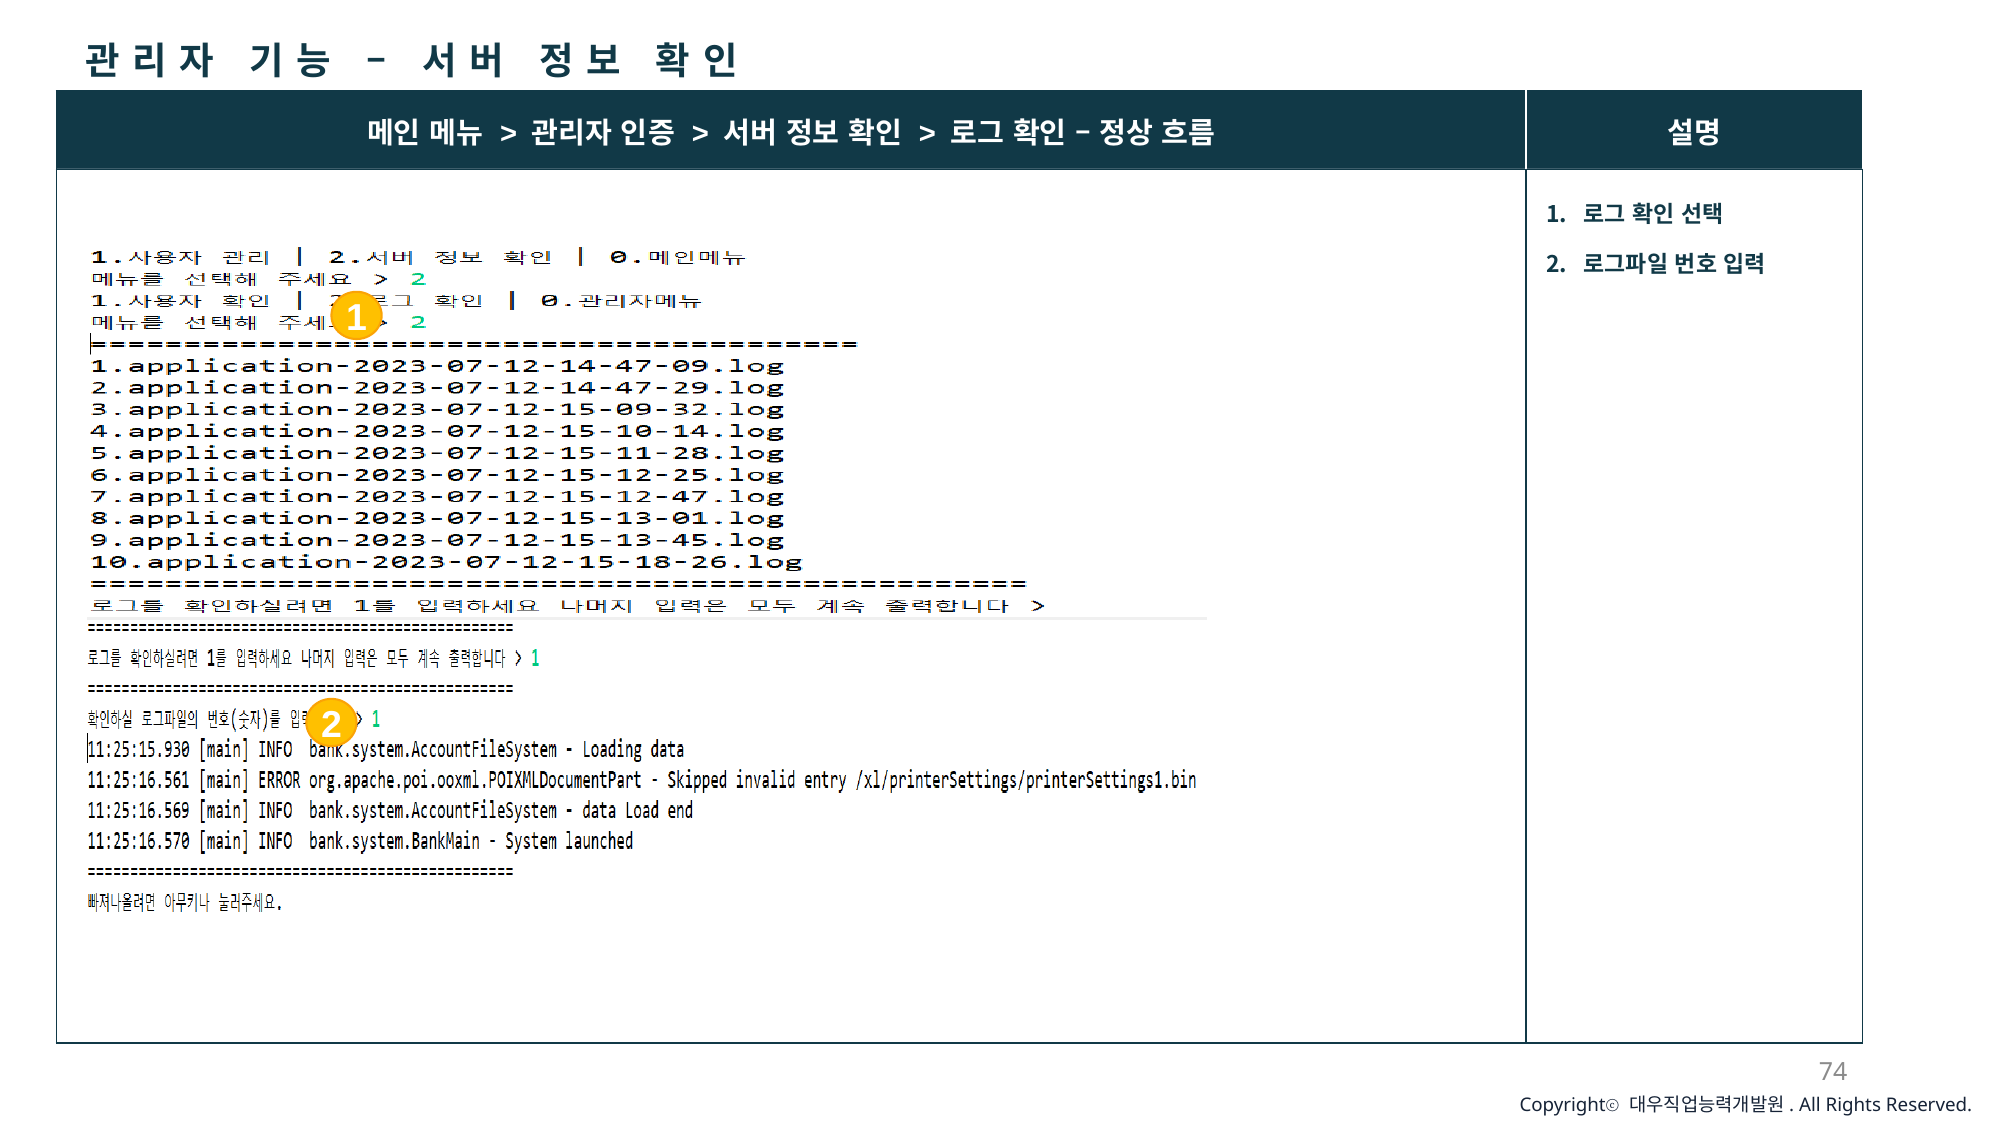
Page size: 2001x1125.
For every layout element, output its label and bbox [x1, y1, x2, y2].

table_header [57, 92, 1525, 169]
table_cell [57, 170, 1525, 1042]
table_cell [1527, 170, 1862, 1042]
table_header [1527, 92, 1862, 169]
slide_number [1412, 1044, 1863, 1103]
text_box [70, 29, 1765, 89]
picture [87, 246, 1207, 942]
